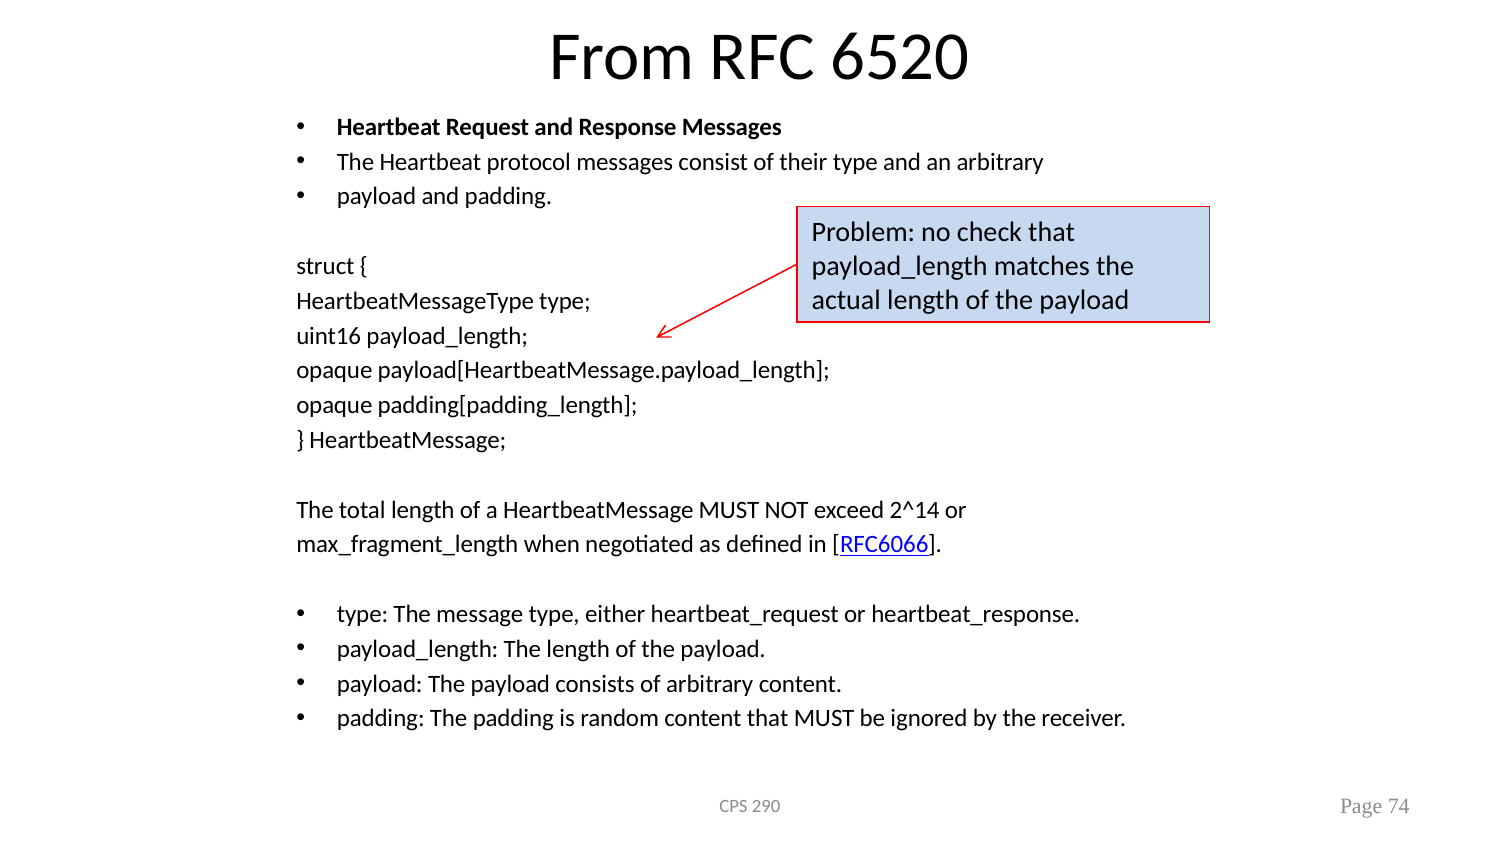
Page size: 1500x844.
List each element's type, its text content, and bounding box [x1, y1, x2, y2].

list Heartbeat Request and Response Messages The Heartbeat protocol messages consist of their type and an arbitrary payload and padding. struct { HeartbeatMessageType type; uint16 payload_length; opaque payload[HeartbeatMessage.payload_length]; opaque padding[padding_length]; } HeartbeatMessage; The total length of a HeartbeatMessage MUST NOT exceed 2^14 or max_fragment_length when negotiated as defined in [RFC6066]. type: The message type, either heartbeat_request or heartbeat_response. payload_length: The length of the payload. payload: The payload consists of arbitrary content. padding: The padding is random content that MUST be ignored by the receiver. [281, 103, 1238, 741]
slide_number Page 74 [1074, 782, 1425, 827]
title From RFC 6520 [281, 0, 1238, 103]
footer CPS 290 [512, 782, 988, 827]
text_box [655, 206, 1210, 338]
